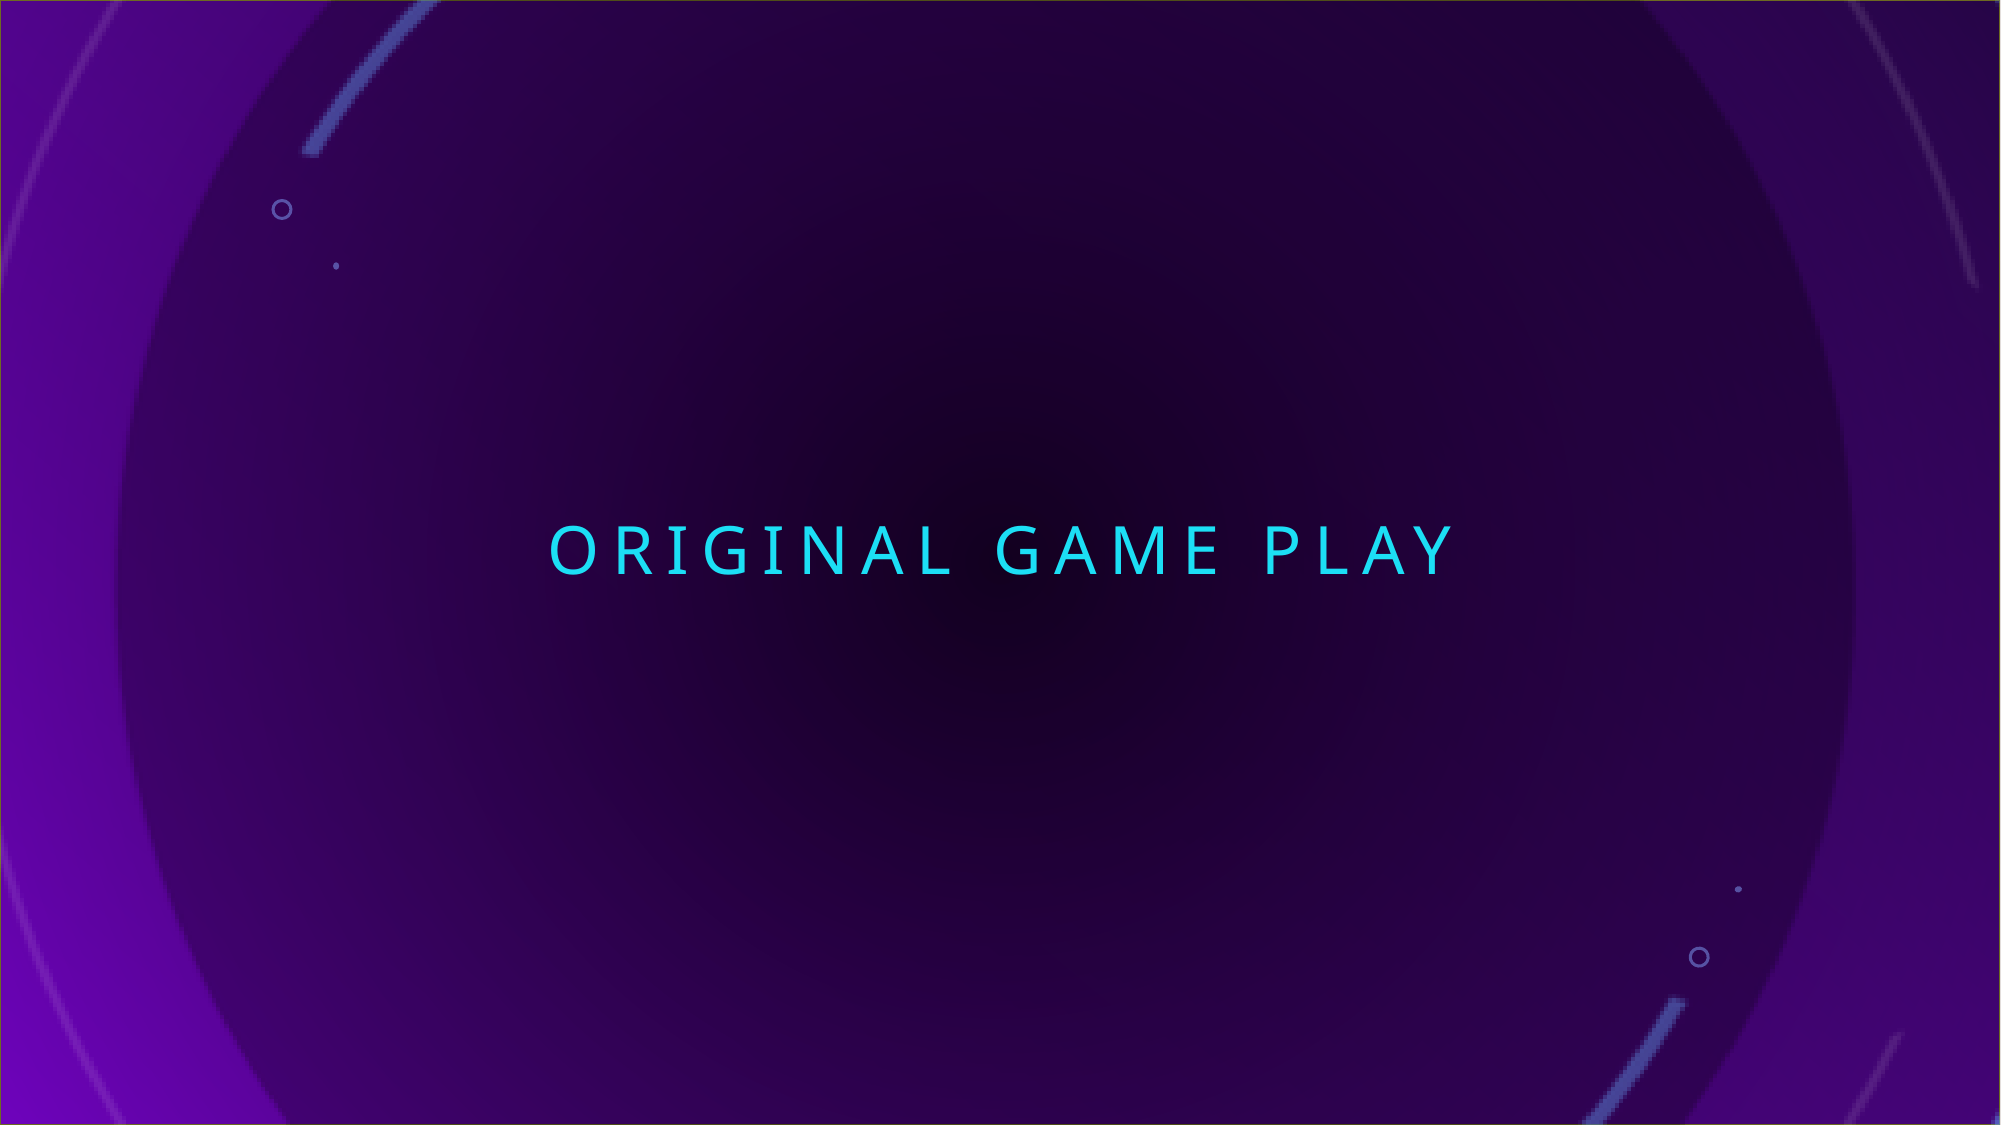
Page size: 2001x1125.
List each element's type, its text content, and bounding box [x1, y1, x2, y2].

picture [0, 0, 2000, 1125]
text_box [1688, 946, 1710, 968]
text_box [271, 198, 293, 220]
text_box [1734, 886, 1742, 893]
title Original Game play [481, 43, 1519, 597]
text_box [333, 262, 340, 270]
